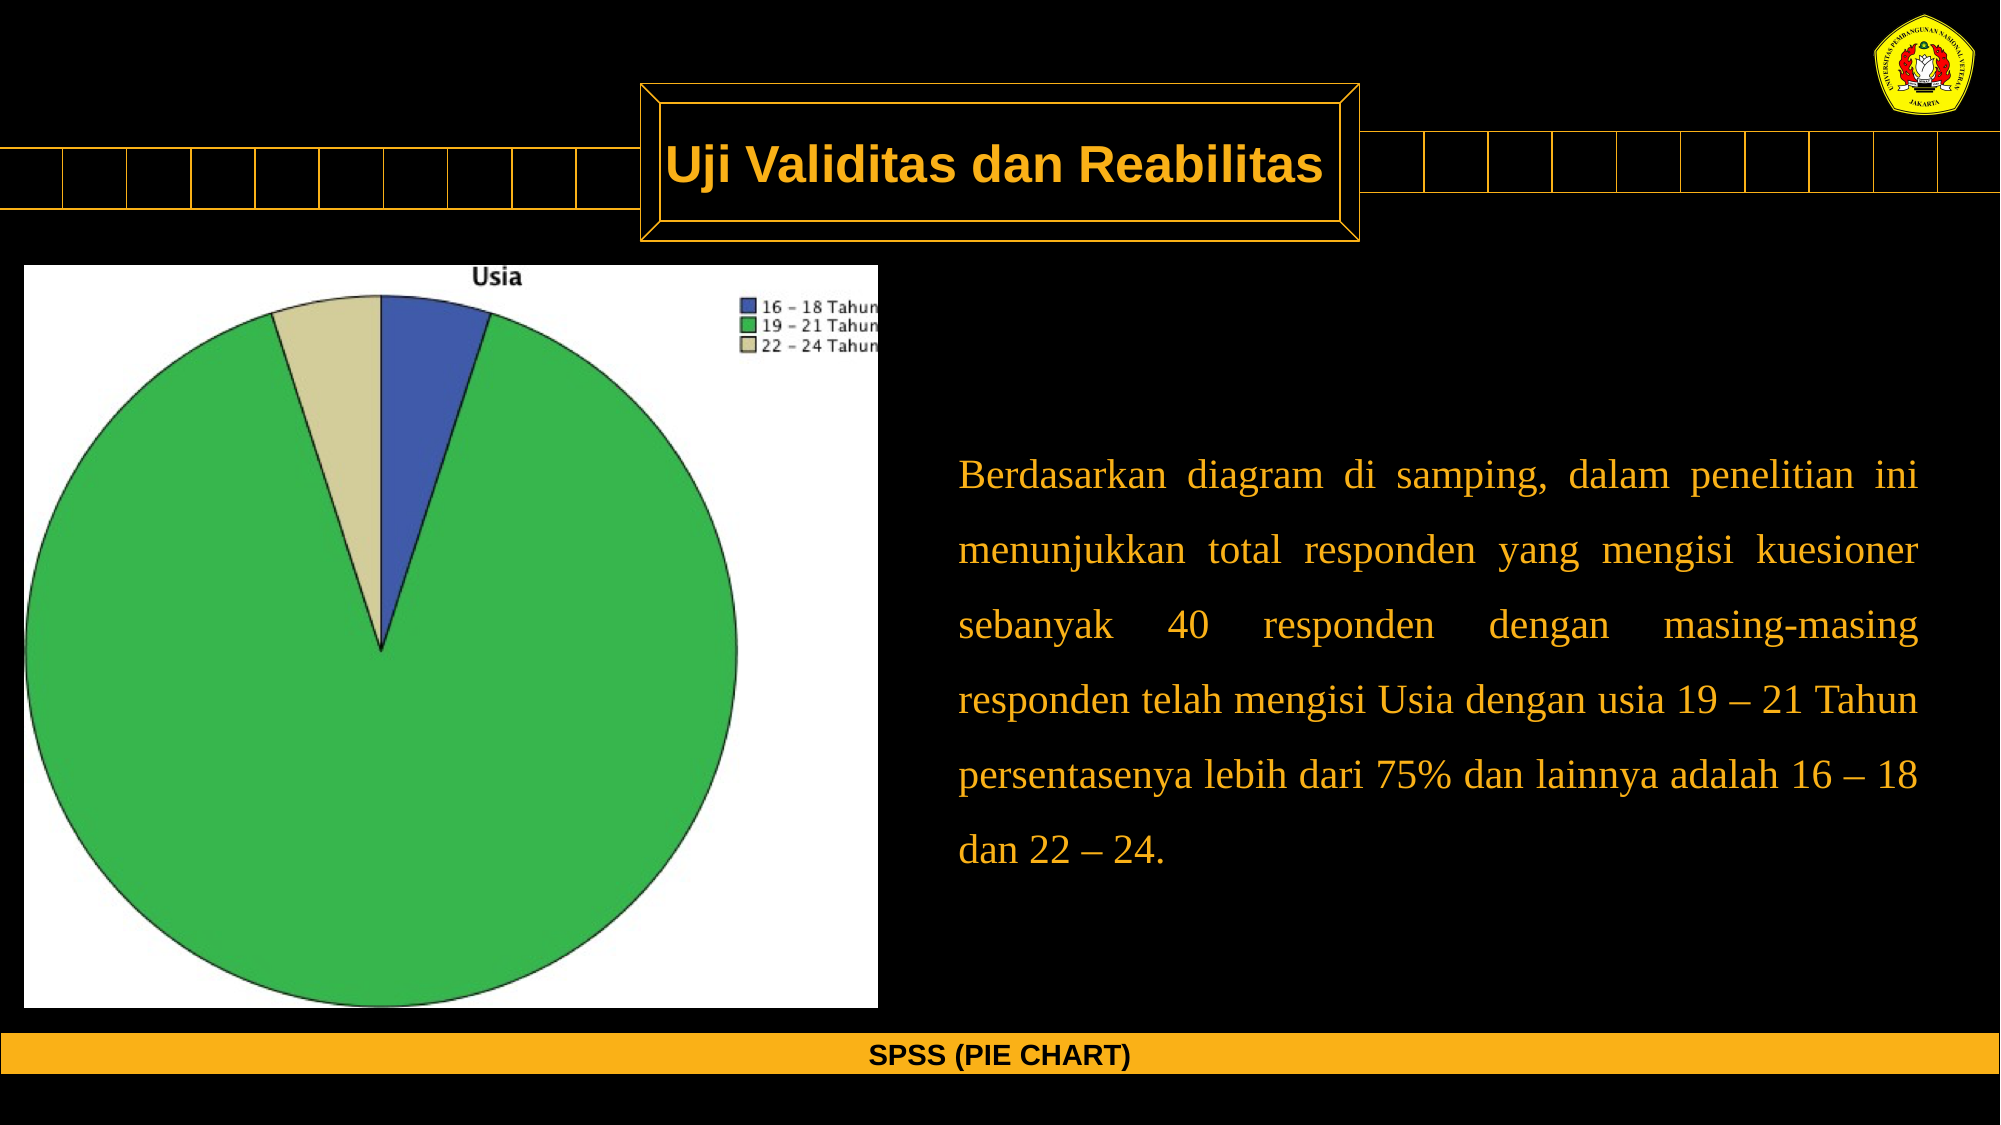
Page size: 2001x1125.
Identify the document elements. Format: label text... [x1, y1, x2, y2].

text_box [1874, 131, 1938, 193]
text_box [640, 193, 1360, 241]
text_box SPSS (PIE CHART) [0, 1032, 2000, 1075]
text_box [63, 147, 127, 209]
text_box [1488, 131, 1553, 193]
text_box [640, 83, 1360, 147]
text_box [1744, 131, 1810, 193]
text_box Uji Validitas dan Reabilitas [650, 115, 1350, 208]
text_box [1681, 131, 1744, 193]
text_box [1810, 131, 1874, 193]
text_box [0, 147, 63, 209]
text_box [1938, 131, 2000, 193]
text_box [256, 147, 320, 209]
text_box [512, 147, 577, 209]
text_box [320, 147, 384, 209]
picture [24, 265, 878, 1008]
text_box [1617, 131, 1681, 193]
text_box [1553, 131, 1617, 193]
text_box [448, 147, 512, 209]
text_box [191, 147, 256, 209]
text_box [1424, 131, 1488, 193]
text_box Berdasarkan diagram di samping, dalam penelitian ini menunjukkan total responden yang mengisi kuesioner sebanyak 40 responden dengan masing-masing responden telah mengisi Usia dengan usia 19 – 21 Tahun persentasenya lebih dari 75% dan lainnya adalah 16 – 18 dan 22 – 24. [943, 406, 1950, 887]
text_box [1359, 131, 1424, 193]
picture [1873, 13, 1976, 116]
text_box [127, 147, 191, 209]
text_box [577, 147, 641, 209]
text_box [384, 147, 448, 209]
